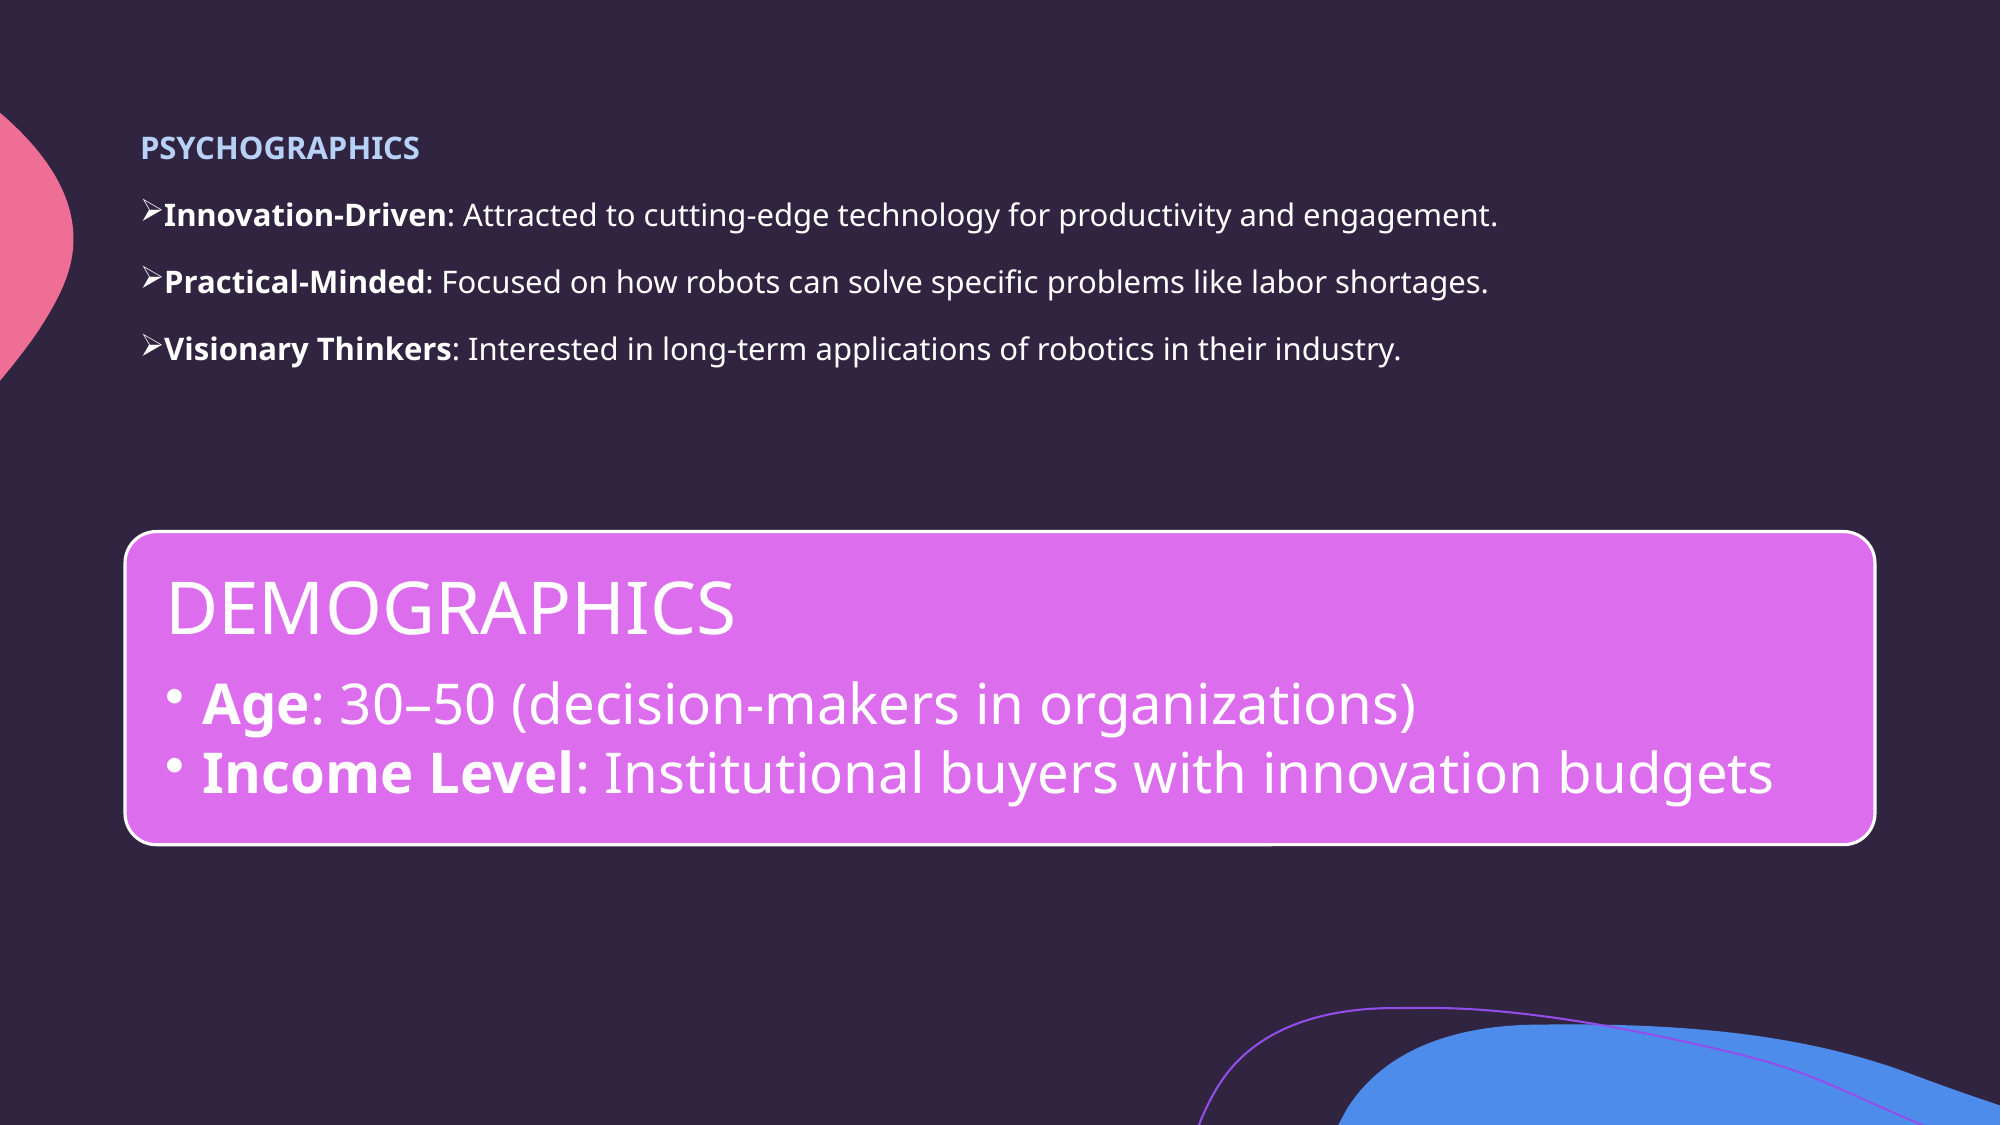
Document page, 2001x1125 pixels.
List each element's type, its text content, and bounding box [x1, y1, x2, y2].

title PSYCHOGRAPHICS Innovation-Driven: Attracted to cutting-edge technology for productivity and engagement. Practical-Minded: Focused on how robots can solve specific problems like labor shortages. Visionary Thinkers: Interested in long-term applications of robotics in their industry. [125, 125, 1875, 374]
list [124, 374, 1875, 1002]
